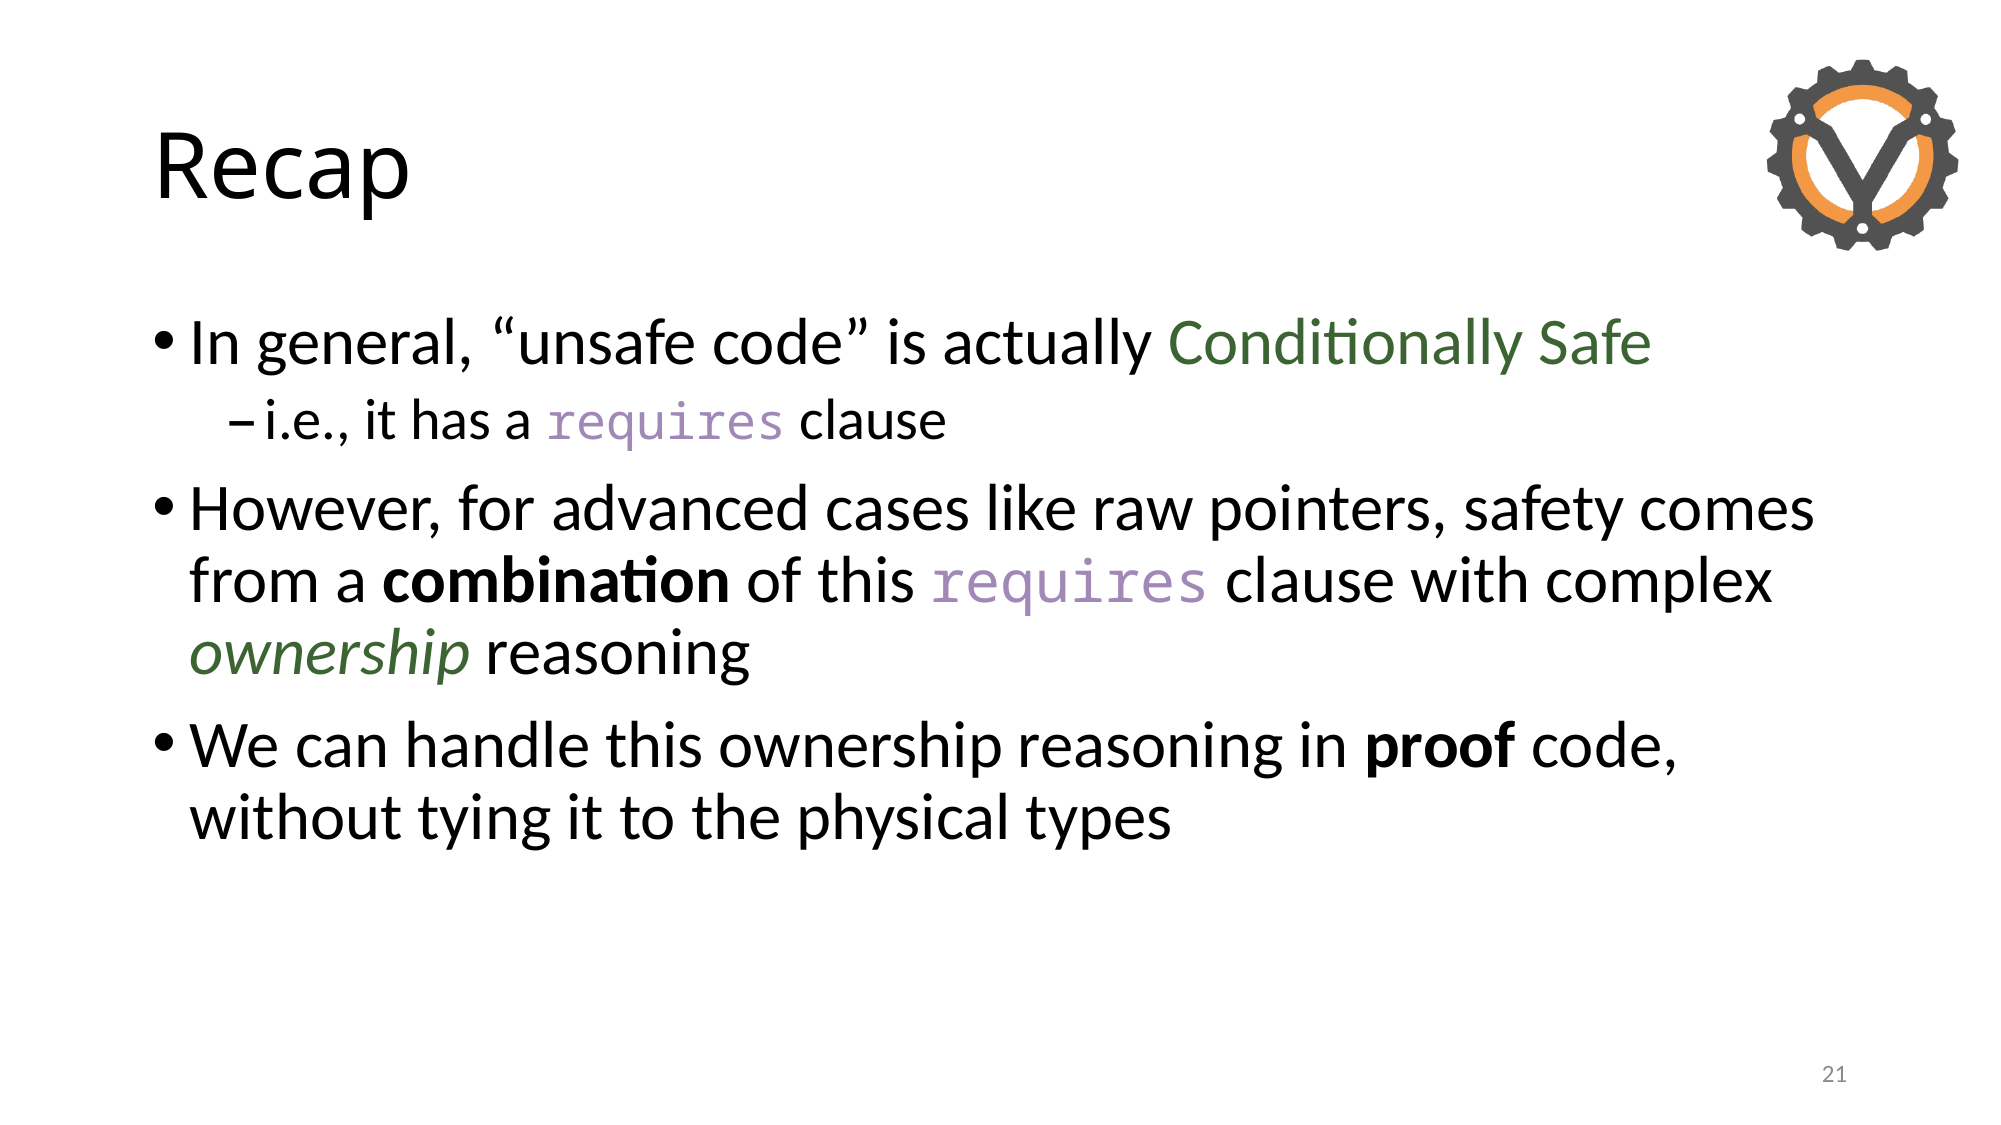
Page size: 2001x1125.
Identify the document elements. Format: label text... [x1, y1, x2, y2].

picture [1766, 59, 1959, 252]
list In general, “unsafe code” is actually Conditionally Safe i.e., it has a requires clause However, for advanced cases like raw pointers, safety comes from a combination of this requires clause with complex ownership reasoning We can handle this ownership reasoning in proof code, without tying it to the physical types [137, 299, 1863, 1014]
slide_number 21 [1412, 1042, 1863, 1103]
title Recap [137, 59, 1751, 278]
